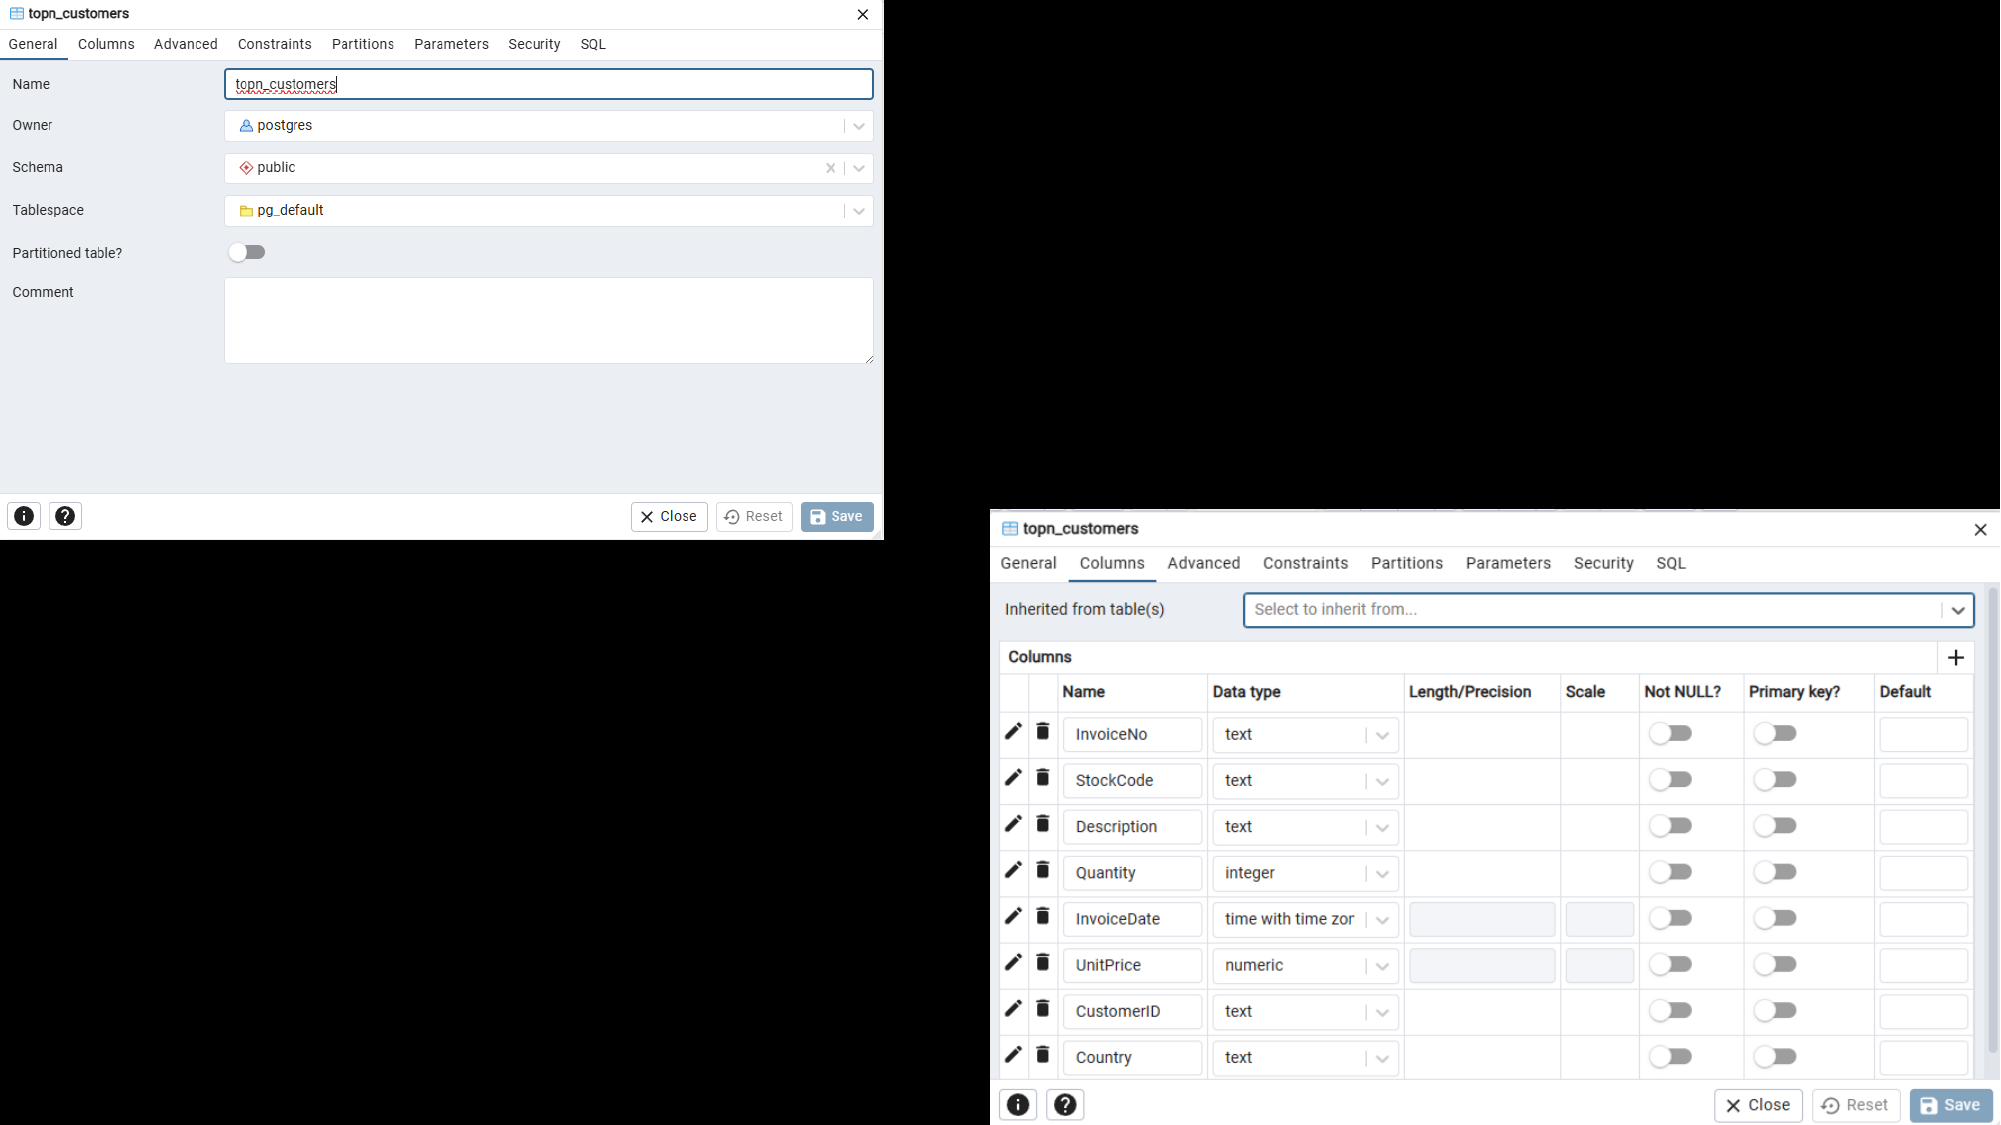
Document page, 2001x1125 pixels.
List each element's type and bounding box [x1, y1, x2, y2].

picture [989, 509, 2000, 1125]
picture [0, 0, 884, 540]
